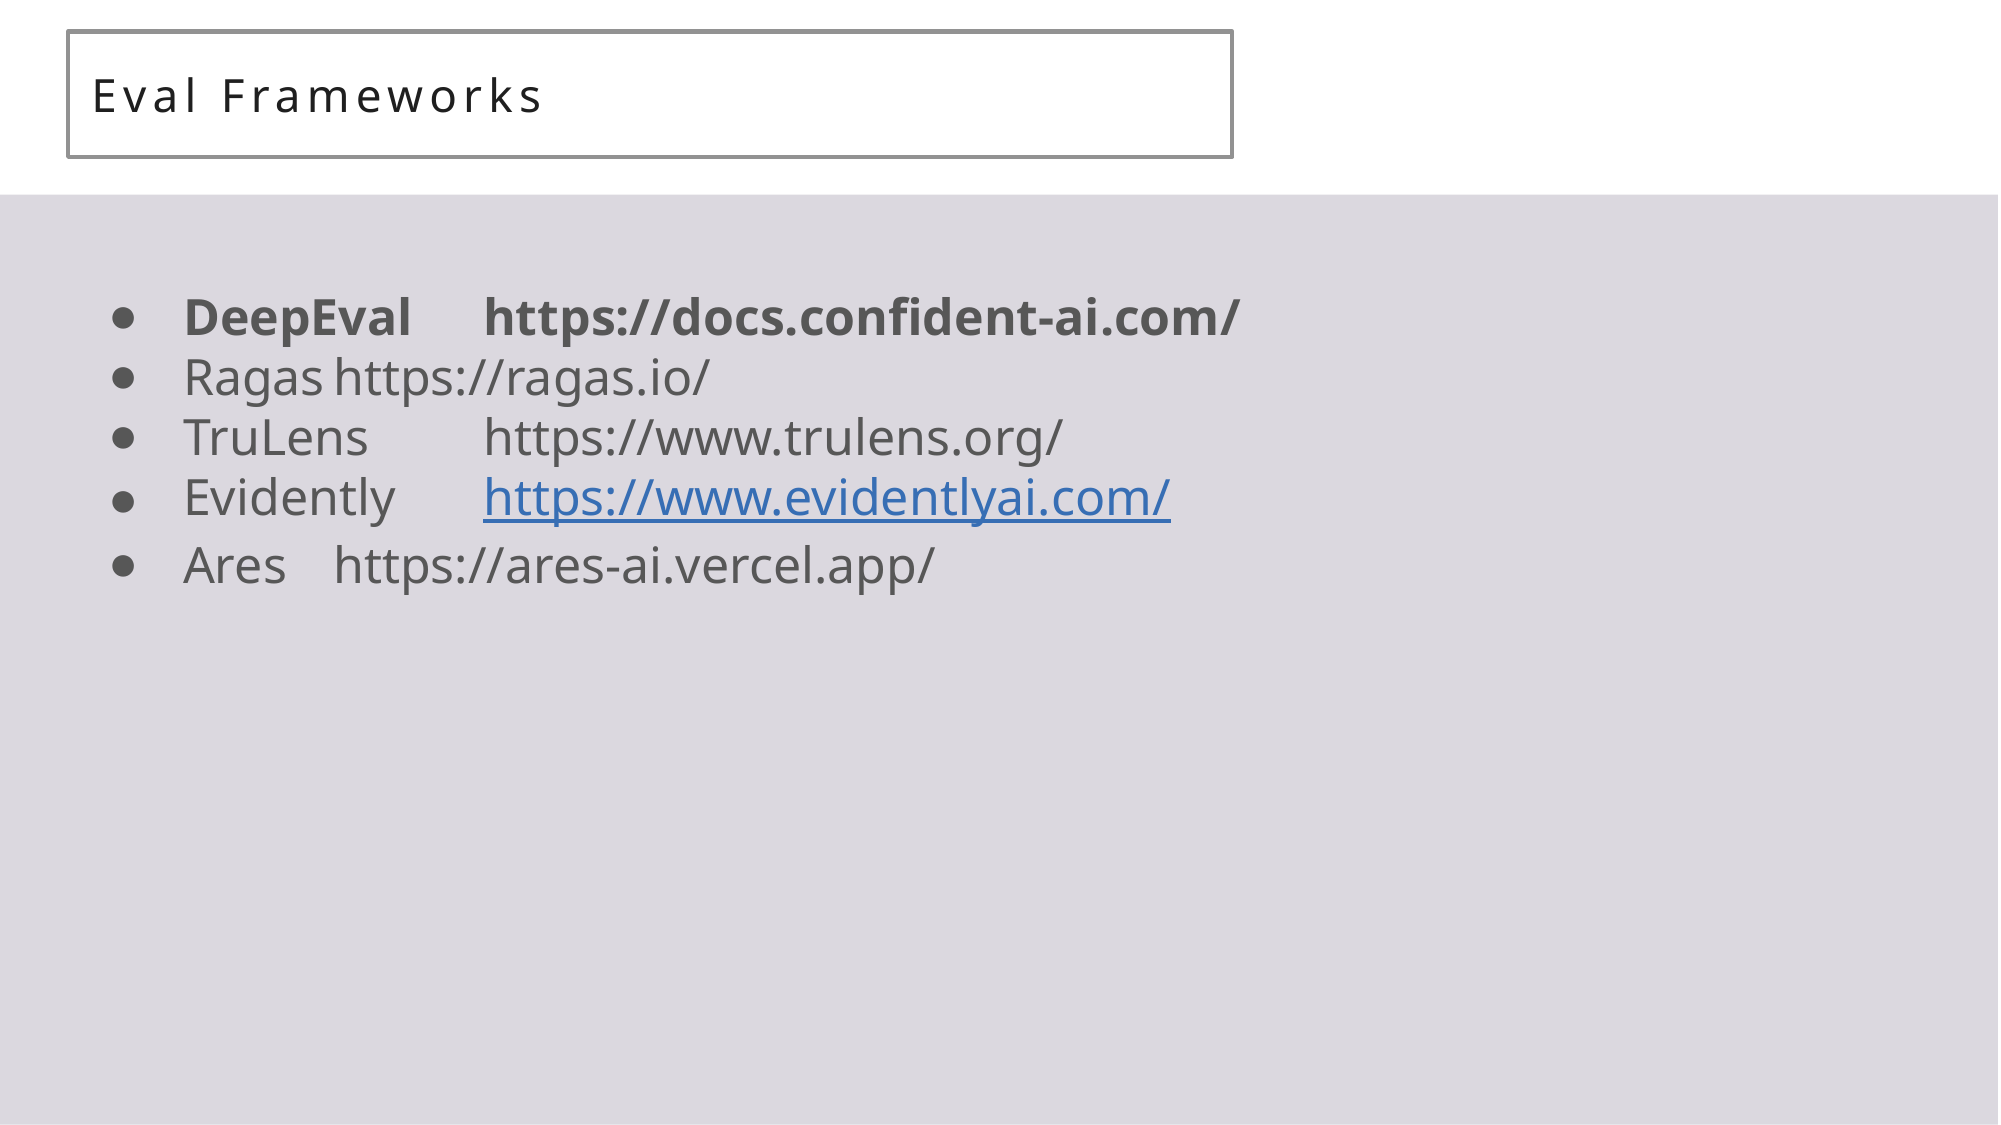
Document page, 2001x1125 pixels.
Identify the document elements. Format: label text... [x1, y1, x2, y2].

list DeepEval https://docs.confident-ai.com/ Ragas https://ragas.io/ TruLens https://www.trulens.org/ Evidently https://www.evidentlyai.com/ Ares https://ares-ai.vercel.app/ [68, 269, 1932, 1000]
title Eval Frameworks [91, 51, 1218, 137]
